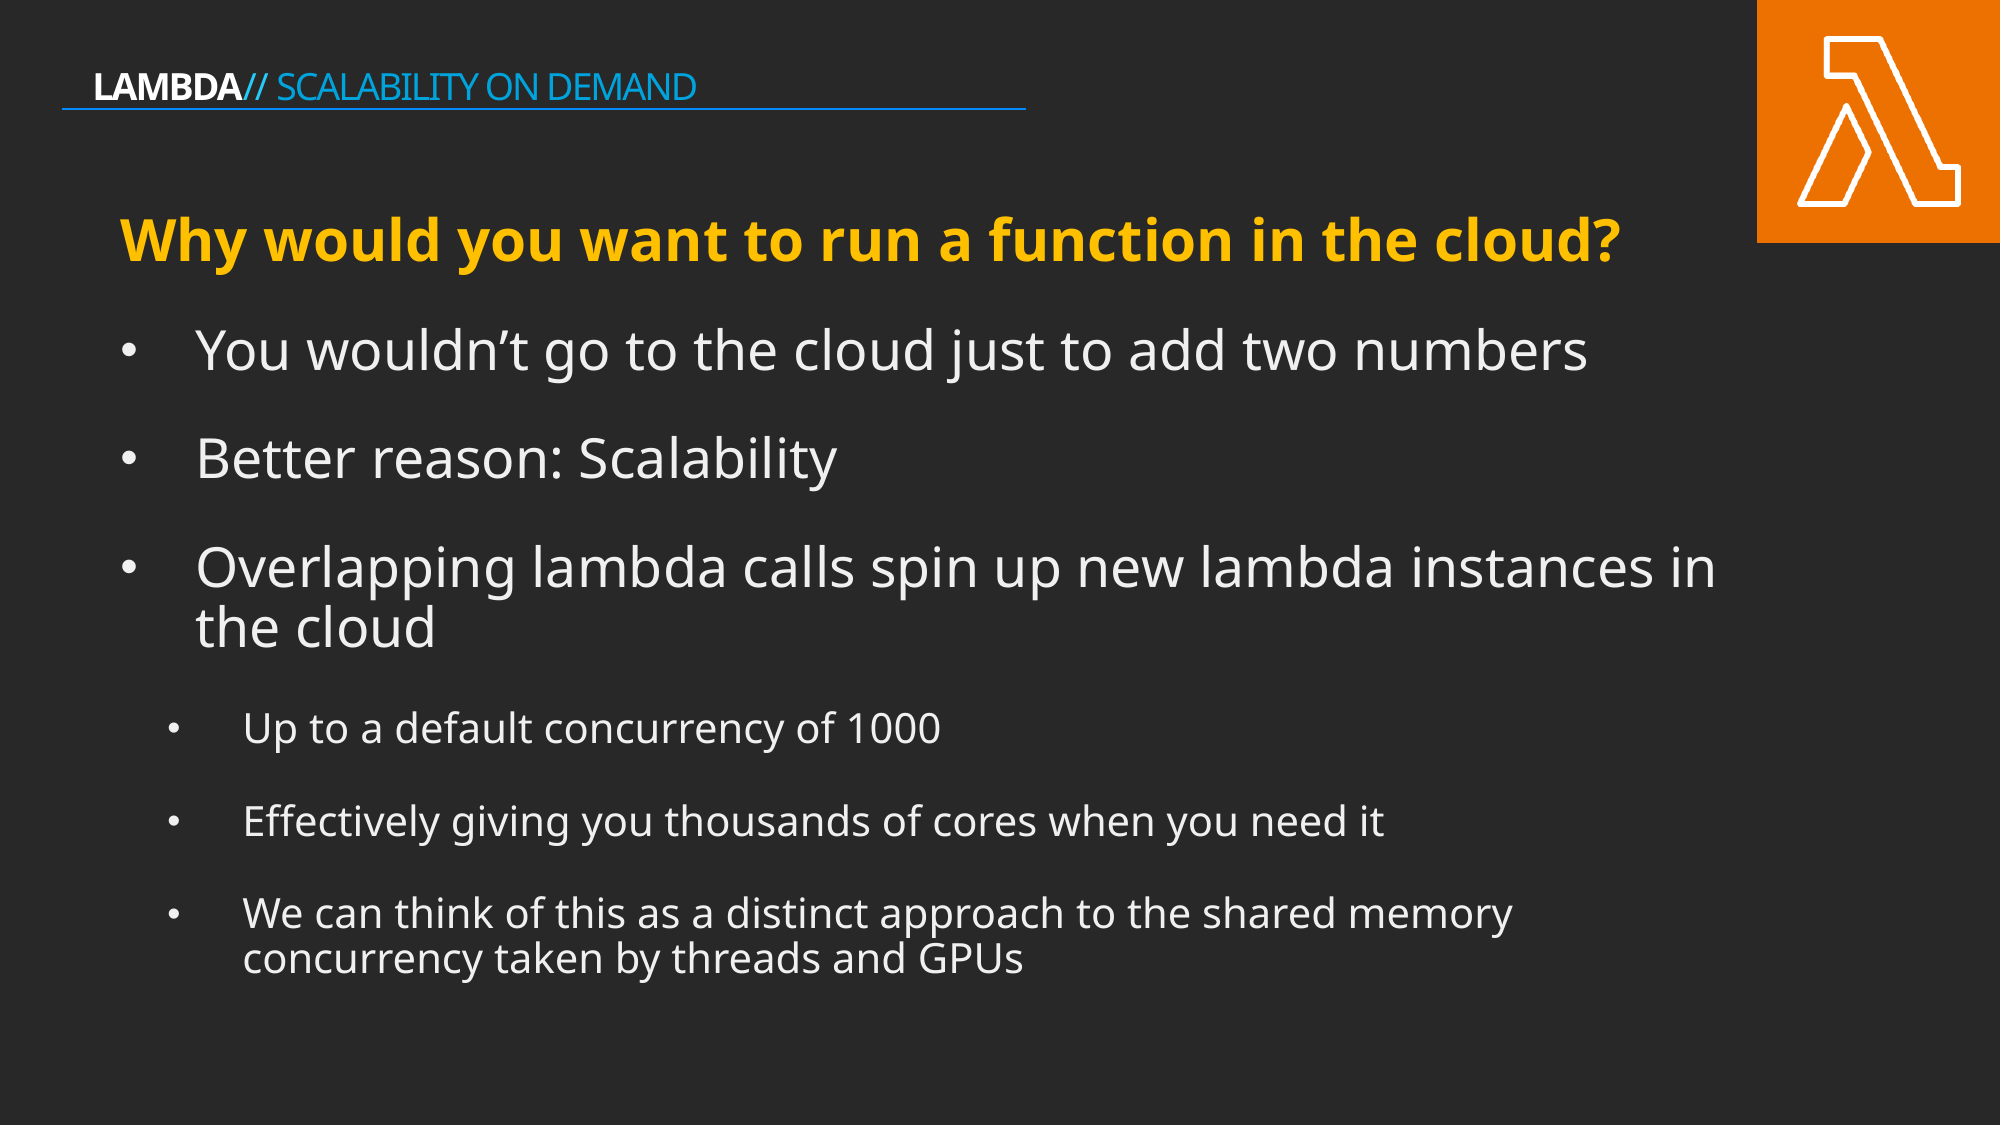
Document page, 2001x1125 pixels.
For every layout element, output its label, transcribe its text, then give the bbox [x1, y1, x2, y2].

title LAMBDA// SCALABILITY ON DEMAND [62, 43, 1757, 100]
list Why would you want to run a function in the cloud? You wouldn’t go to the cloud just to add two numbers Better reason: Scalability Overlapping lambda calls spin up new lambda instances in the cloud Up to a default concurrency of 1000 Effectively giving you thousands of cores when you need it We can think of this as a distinct approach to the shared memory concurrency taken by threads and GPUs [90, 186, 1758, 1093]
picture [1757, 0, 2000, 243]
